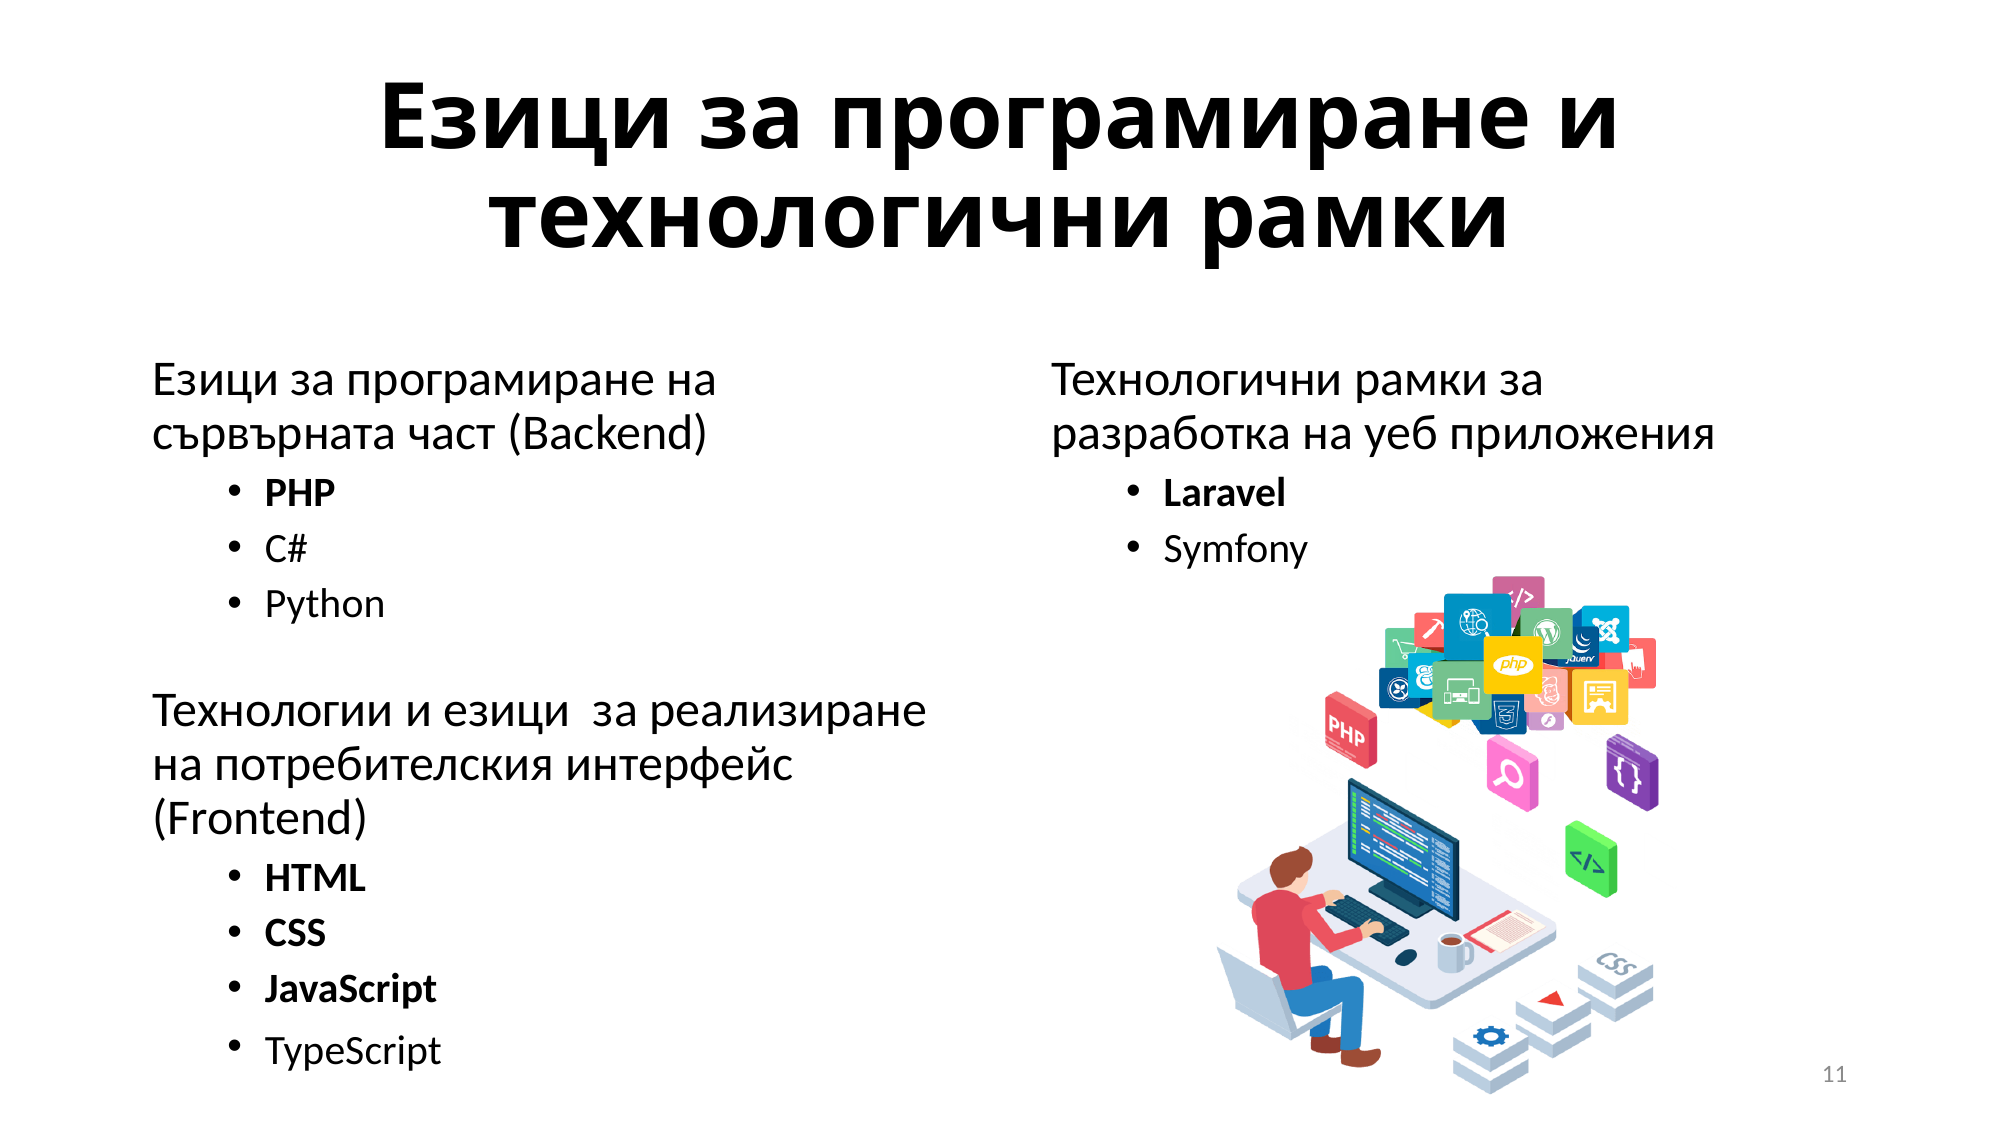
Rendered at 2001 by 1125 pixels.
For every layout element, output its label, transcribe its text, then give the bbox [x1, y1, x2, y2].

text_box Технологии и езици за реализиране на потребителския интерфейс (Frontend) HTML CSS JavaScript TypeScript [137, 675, 951, 1087]
list Езици за програмиране на сървърната част (Backend) PHP C# Python [137, 344, 848, 650]
title Езици за програмиране и технологични рамки [137, 59, 1863, 278]
text_box Технологични рамки за разработка на уеб приложения Laravel Symfony [1036, 344, 1747, 650]
picture [1082, 567, 1802, 1112]
slide_number 11 [1802, 1042, 1863, 1103]
